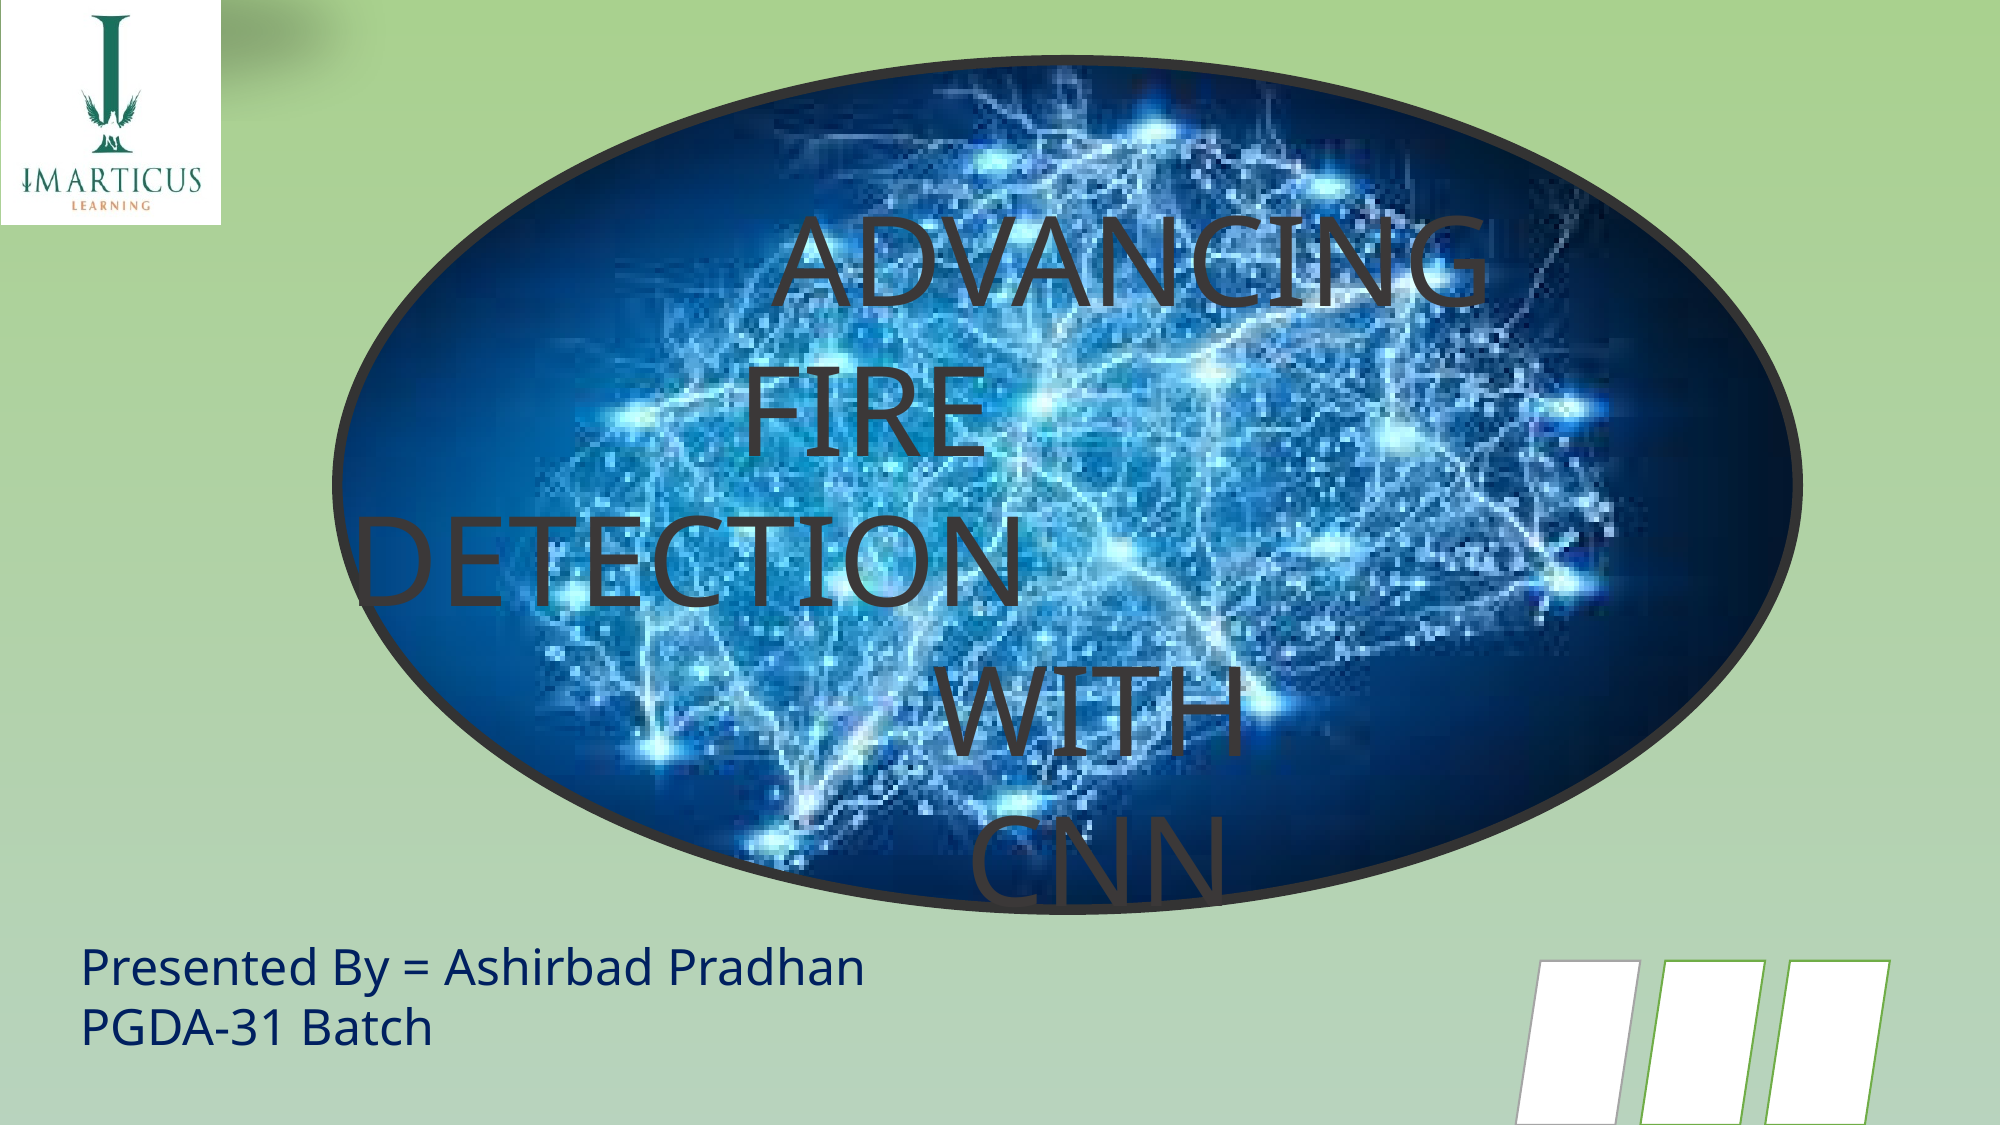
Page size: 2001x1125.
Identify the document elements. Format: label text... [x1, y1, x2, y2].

text_box [1639, 959, 1767, 1125]
text_box [1514, 959, 1642, 1125]
text_box [1764, 959, 1892, 1125]
picture [1, 0, 221, 225]
picture [337, 60, 1798, 910]
text_box ADVANCING FIRE DETECTION WITH CNN [333, 174, 1701, 940]
text_box Presented By = Ashirbad Pradhan PGDA-31 Batch [65, 928, 1068, 1064]
